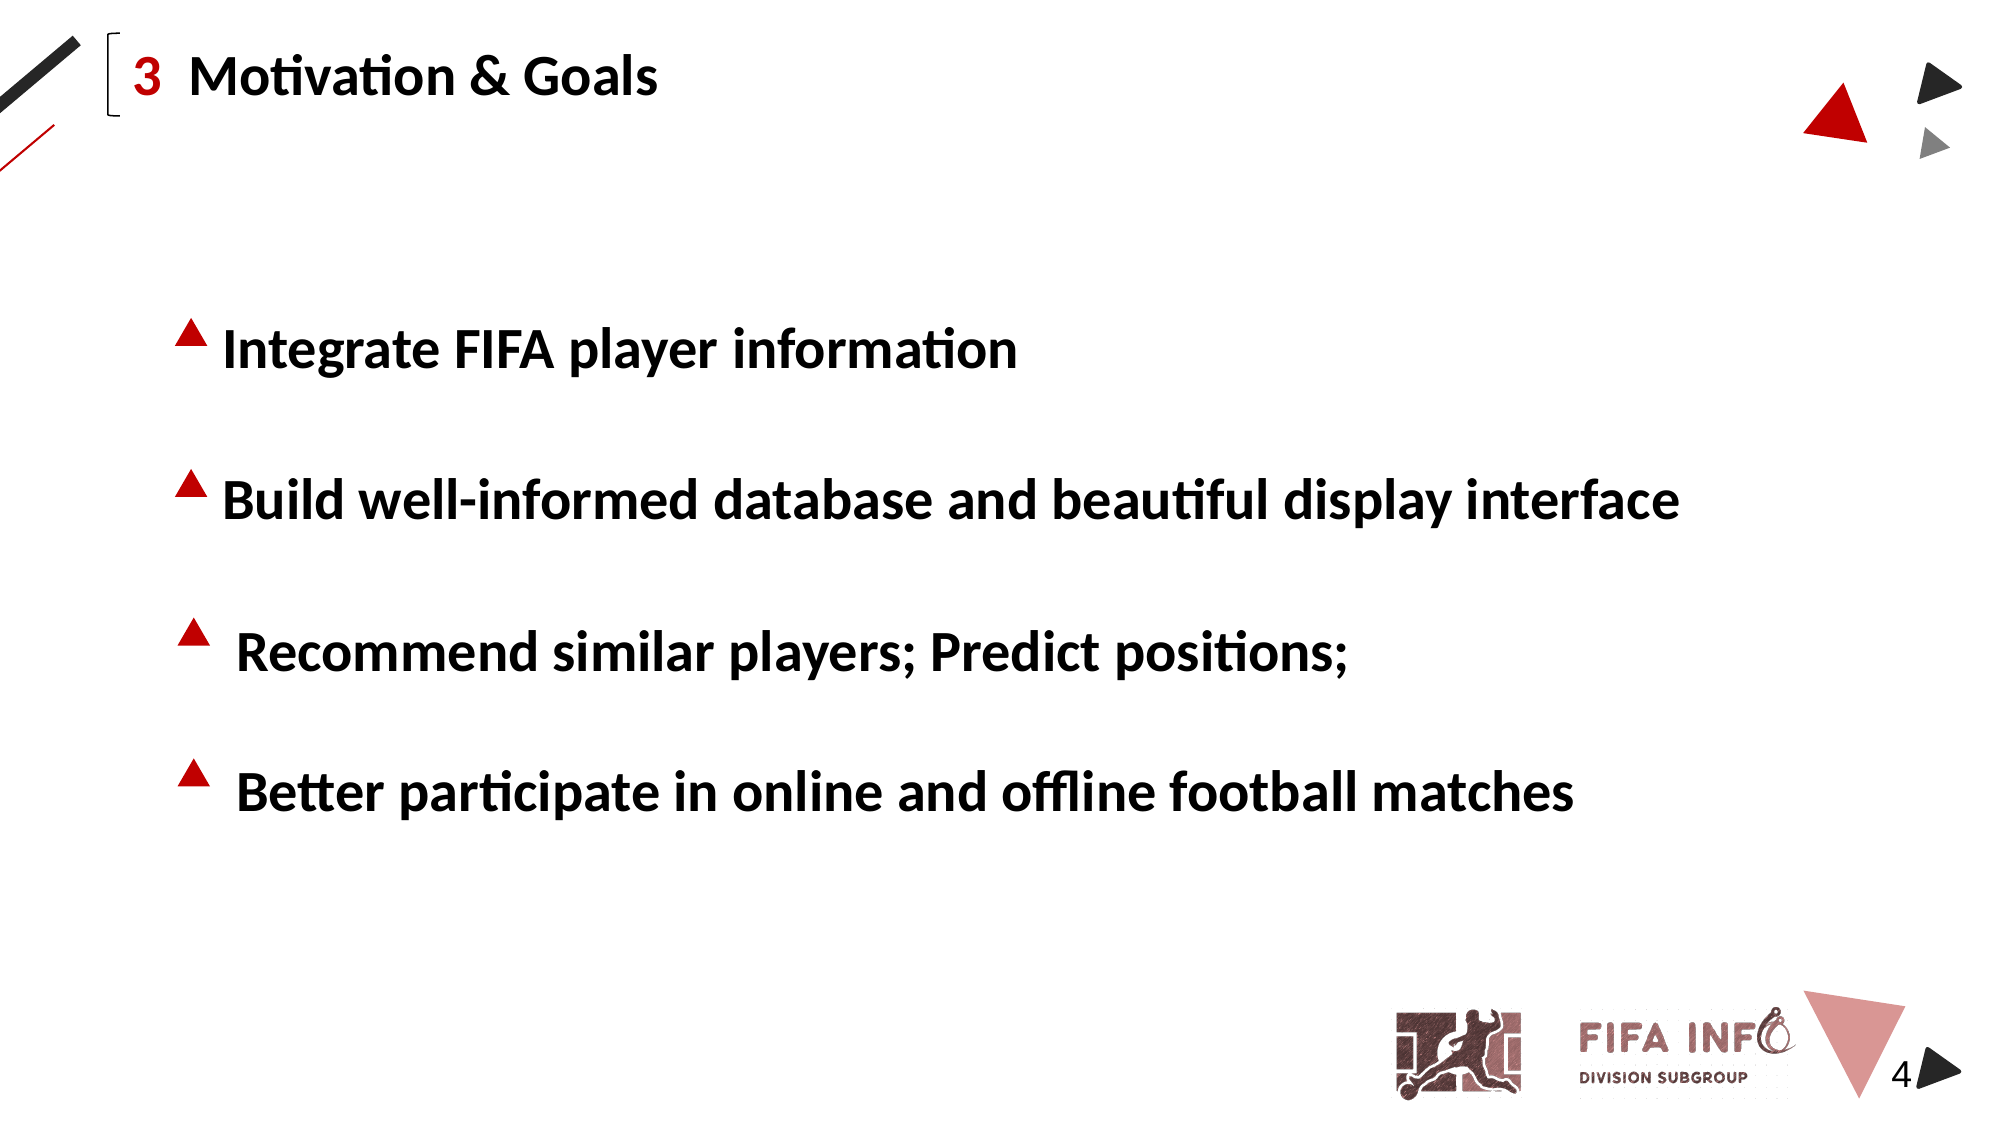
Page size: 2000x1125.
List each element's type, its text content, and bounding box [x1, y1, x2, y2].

text_box [173, 315, 207, 348]
text_box Better participate in online and offline football matches [221, 711, 1758, 831]
text_box Build well-informed database and beautiful display interface [207, 418, 2000, 539]
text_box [0, 40, 78, 189]
text_box [175, 756, 212, 789]
text_box [173, 466, 207, 500]
text_box [1801, 988, 1908, 1042]
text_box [1387, 1003, 1797, 1103]
text_box [1928, 1047, 1962, 1086]
text_box [1801, 80, 1870, 145]
text_box 3 Motivation & Goals [117, 30, 687, 115]
text_box [175, 615, 212, 648]
slide_number 4 [1801, 1042, 1928, 1103]
text_box Integrate FIFA player information [207, 267, 1720, 388]
text_box [107, 32, 120, 117]
text_box [1917, 125, 1953, 161]
text_box Recommend similar players; Predict positions; [221, 570, 1758, 690]
text_box [1917, 62, 1963, 105]
